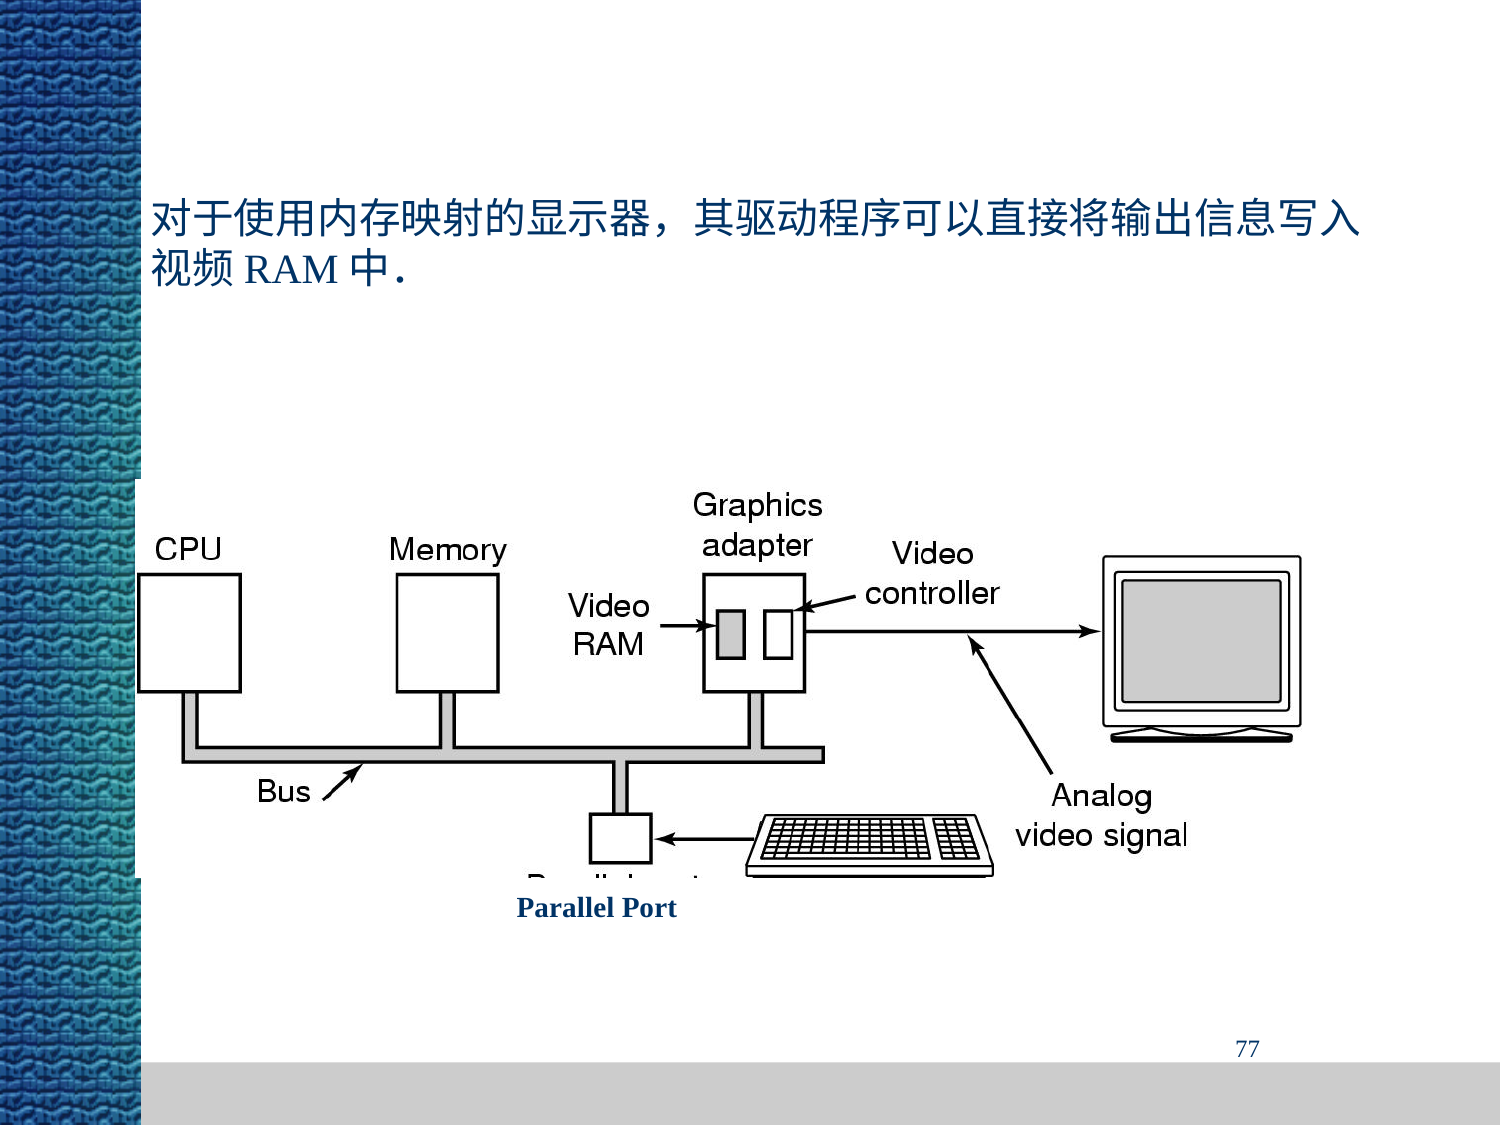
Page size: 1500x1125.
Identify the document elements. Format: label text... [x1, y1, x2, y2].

text_box 77 [1025, 1024, 1275, 1100]
text_box Parallel Port [501, 886, 727, 932]
text_box 对于使用内存映射的显示器，其驱动程序可以直接将输出信息写入视频RAM中． [135, 184, 1376, 300]
picture [0, 0, 1318, 1125]
